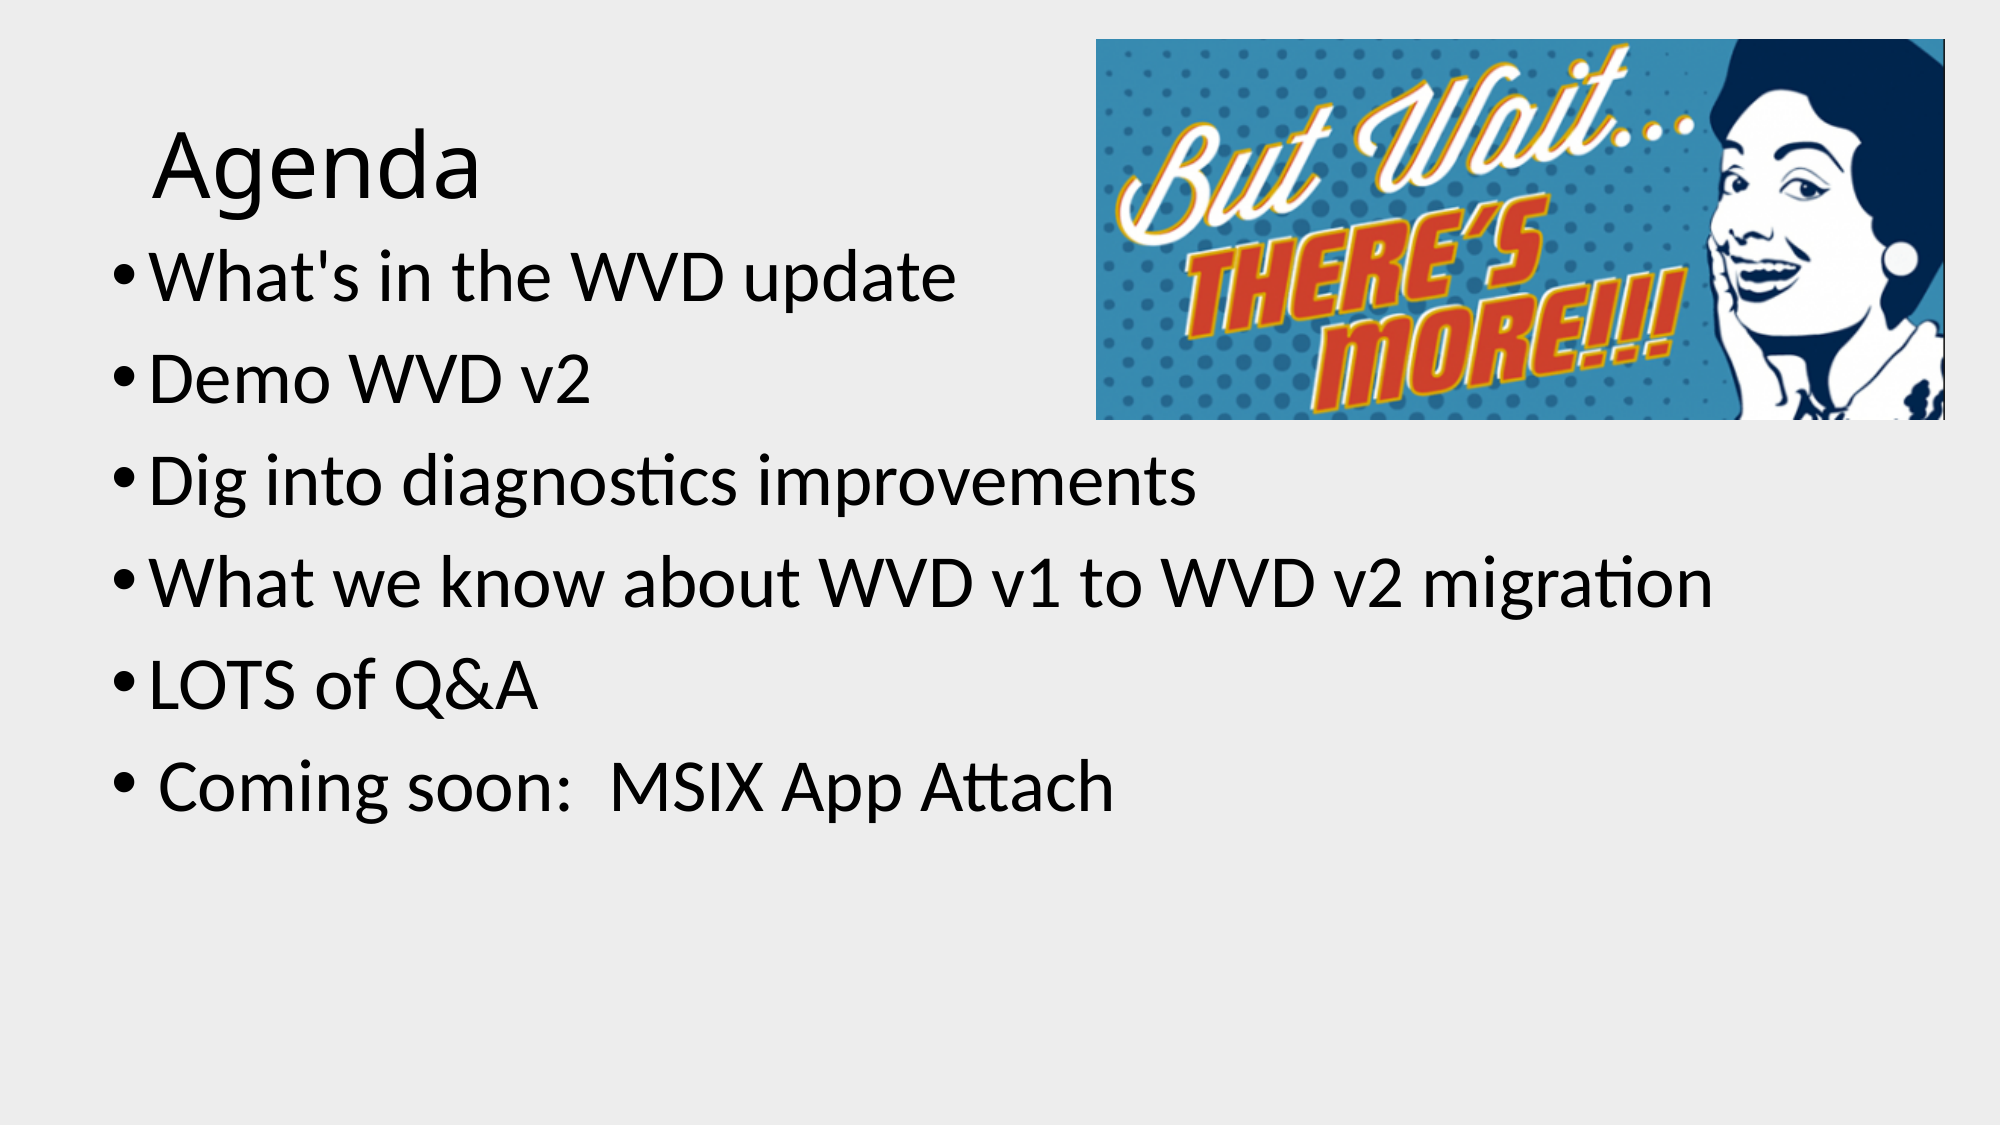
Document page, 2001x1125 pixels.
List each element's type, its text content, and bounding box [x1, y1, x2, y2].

picture [1096, 39, 1945, 420]
list What's in the WVD update Demo WVD v2 Dig into diagnostics improvements What we know about WVD v1 to WVD v2 migration LOTS of Q&A [96, 229, 1904, 728]
title Agenda [137, 59, 1096, 229]
text_box Coming soon: MSIX App Attach [96, 728, 1982, 894]
